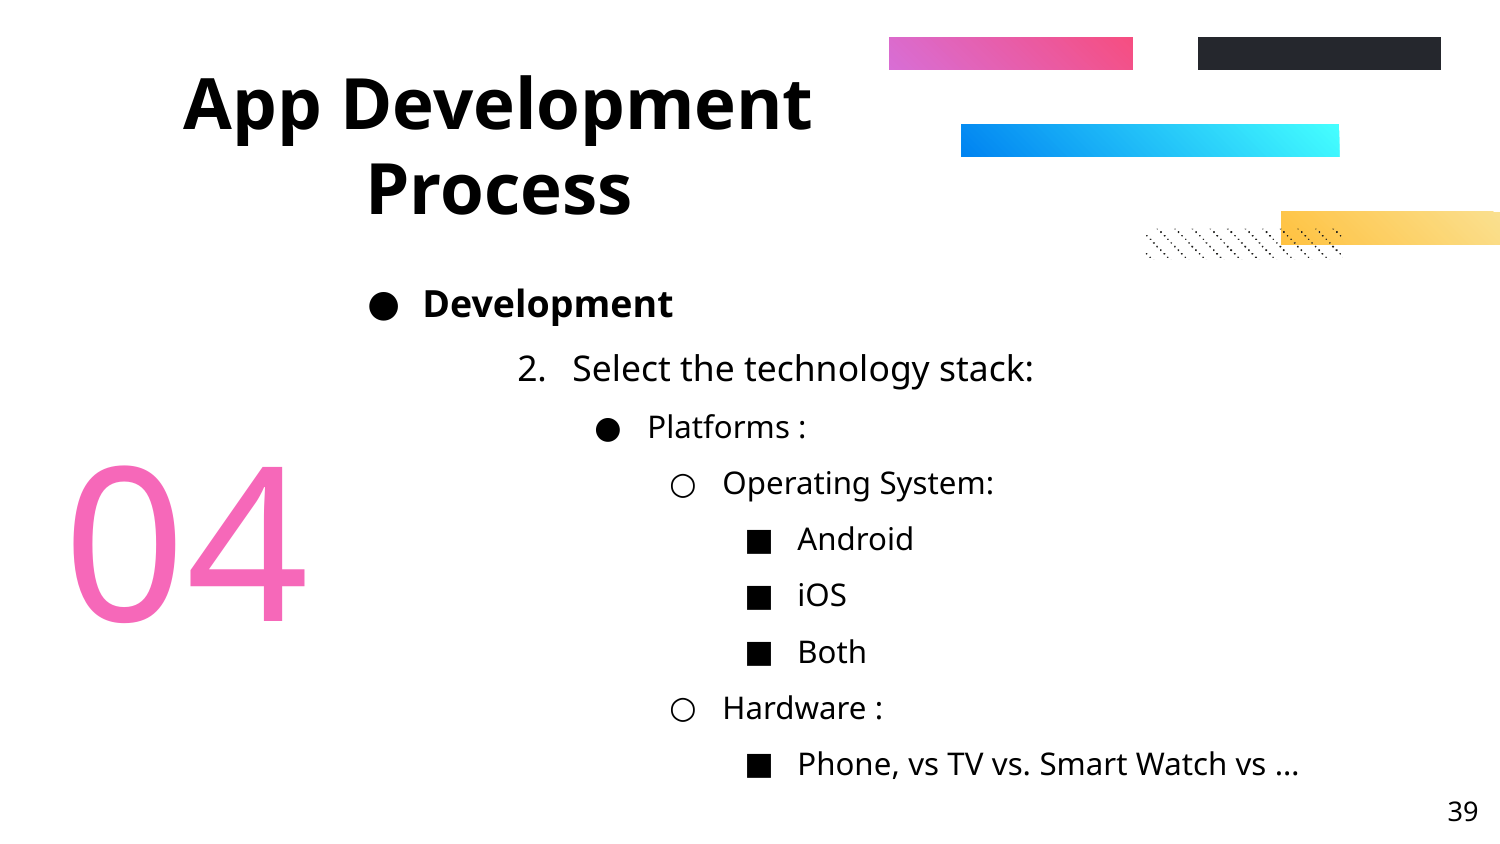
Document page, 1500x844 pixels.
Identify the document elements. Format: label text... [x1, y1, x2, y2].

subtitle Development Select the technology stack: Platforms : Operating System: Android iOS Both Hardware : Phone, vs TV vs. Smart Watch vs … [332, 242, 1463, 739]
picture [1144, 228, 1343, 242]
text_box 04 [48, 359, 346, 679]
title App Development Process [39, 37, 959, 251]
slide_number ‹#› [1403, 779, 1494, 844]
